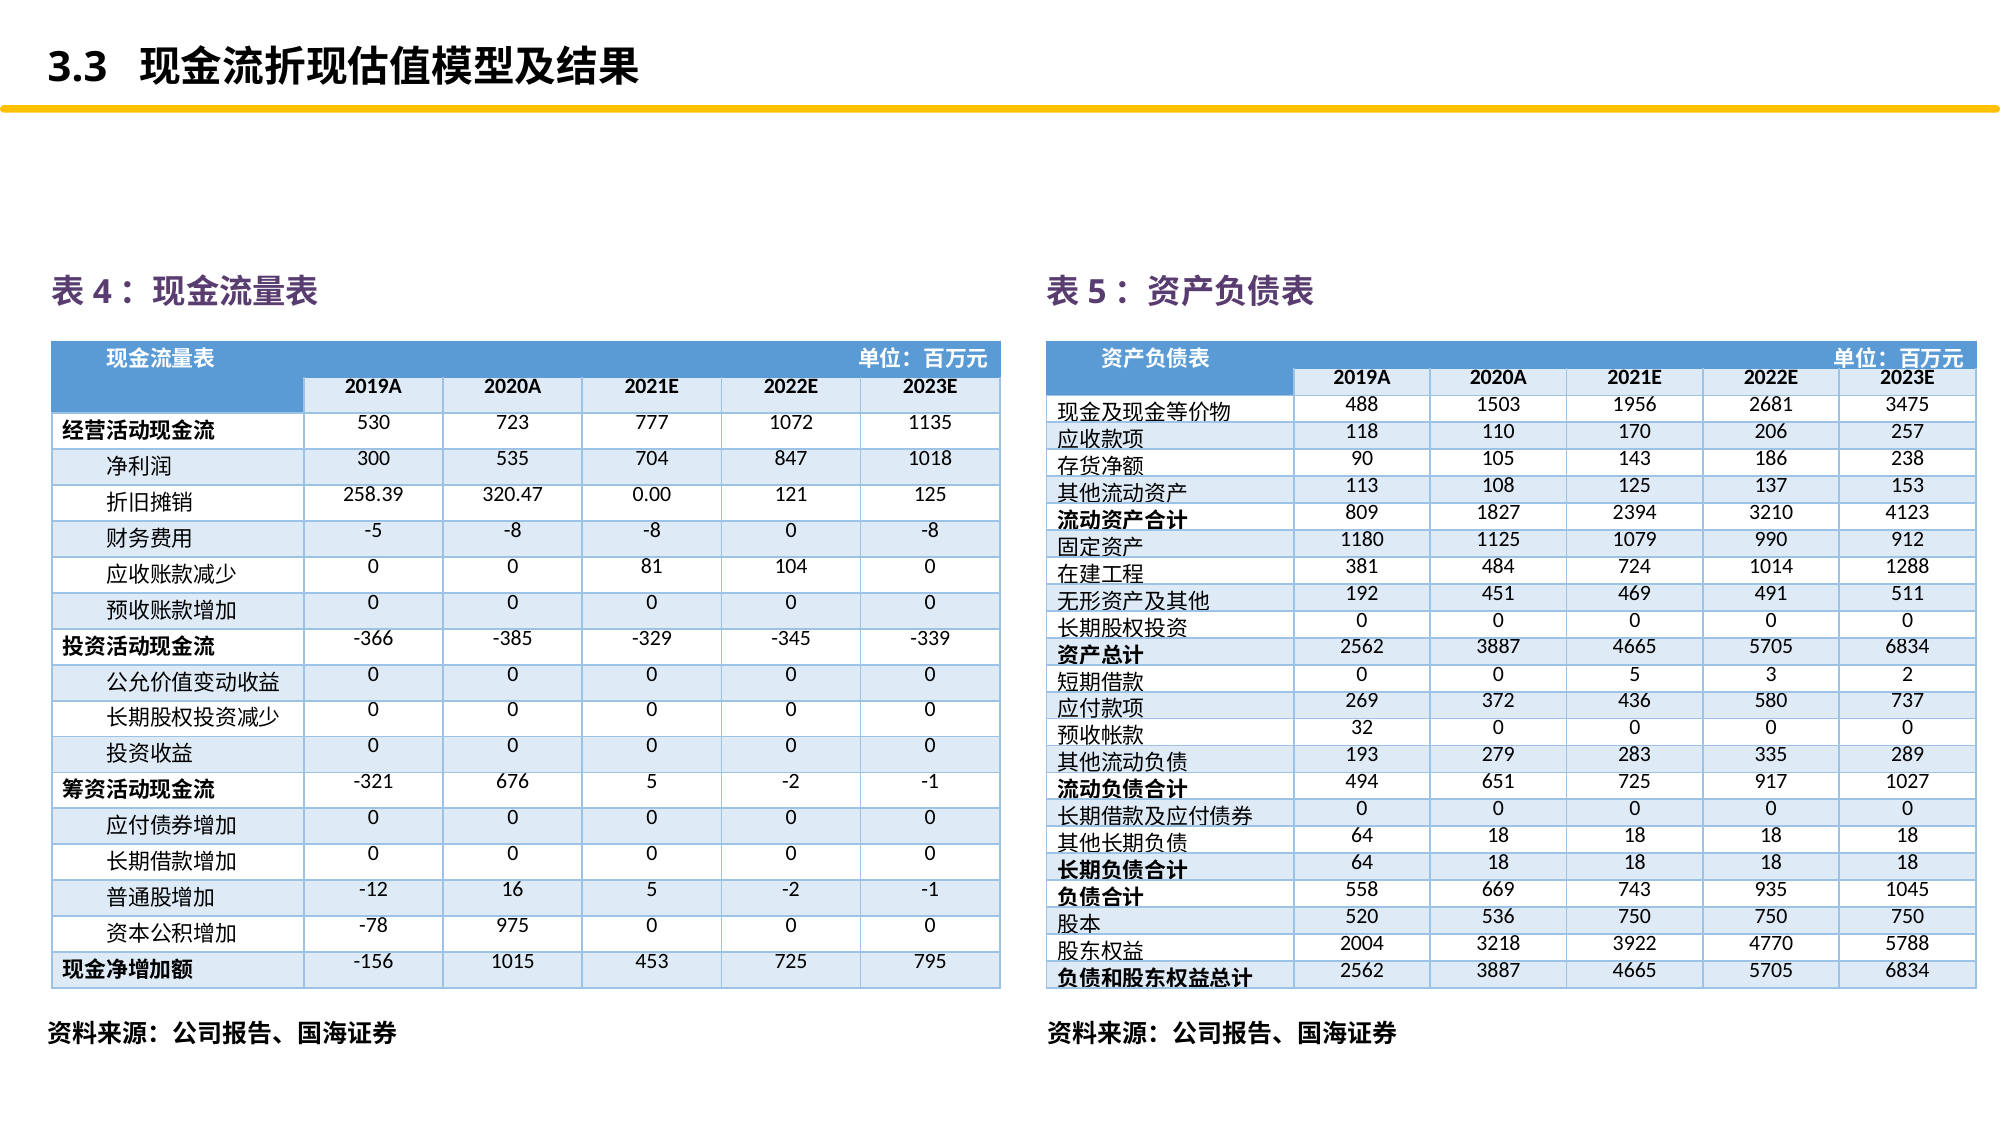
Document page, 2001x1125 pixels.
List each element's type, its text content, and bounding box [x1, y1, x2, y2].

table_cell 0 [444, 702, 581, 736]
table_cell 917 [1704, 773, 1838, 798]
table_cell 121 [722, 486, 860, 520]
table_cell 1956 [1567, 396, 1702, 421]
table_cell 存货净额 [1047, 450, 1293, 475]
table_cell 723 [444, 414, 581, 448]
table_cell 64 [1295, 827, 1429, 852]
table_cell 64 [1295, 854, 1429, 879]
table_cell 110 [1431, 423, 1566, 448]
table_cell 90 [1295, 450, 1429, 475]
table_cell 1827 [1431, 504, 1566, 529]
table_cell 投资收益 [53, 737, 303, 772]
table_cell 2004 [1295, 935, 1429, 960]
table_cell 0 [583, 702, 721, 736]
table_header 单位：百万元 [304, 342, 999, 377]
table_cell 335 [1704, 746, 1838, 772]
table_cell 0 [722, 522, 860, 556]
table_cell -78 [305, 917, 442, 951]
text_box 资料来源：公司报告、国海证券 [1032, 1009, 1444, 1055]
table_cell -8 [583, 522, 721, 556]
table_cell 0 [583, 594, 721, 628]
table_cell 494 [1295, 773, 1429, 798]
table_cell 0 [1704, 612, 1838, 637]
table_cell 5705 [1704, 962, 1838, 987]
table_cell 股东权益 [1047, 935, 1293, 960]
table_cell 81 [583, 558, 721, 592]
table_cell 流动负债合计 [1047, 773, 1293, 798]
table_cell 2021E [1567, 369, 1702, 395]
table_cell 975 [444, 917, 581, 951]
table_cell 451 [1431, 585, 1566, 610]
table_cell 5 [1567, 666, 1702, 691]
table_cell 经营活动现金流 [53, 414, 303, 448]
table_cell 0.00 [583, 486, 721, 520]
table_cell 18 [1840, 854, 1975, 879]
table_cell 2562 [1295, 962, 1429, 987]
table_cell 0 [1840, 800, 1975, 825]
table_cell 0 [1840, 719, 1975, 745]
table_cell 0 [305, 809, 442, 843]
table_cell 1079 [1567, 531, 1702, 556]
table_cell -156 [305, 953, 442, 987]
table_cell 1018 [861, 450, 999, 484]
table_cell 4665 [1567, 639, 1702, 664]
table_cell 912 [1840, 531, 1975, 556]
table_cell 279 [1431, 746, 1566, 772]
table_cell 170 [1567, 423, 1702, 448]
table_cell 2023E [861, 378, 999, 412]
table_cell 0 [305, 594, 442, 628]
table_cell 0 [583, 809, 721, 843]
table_cell 257 [1840, 423, 1975, 448]
table_cell 其他流动资产 [1047, 477, 1293, 502]
table_cell 990 [1704, 531, 1838, 556]
table_cell 125 [1567, 477, 1702, 502]
table_cell 104 [722, 558, 860, 592]
table_cell 1015 [444, 953, 581, 987]
table_cell 0 [305, 702, 442, 736]
table_cell 3922 [1567, 935, 1702, 960]
table_cell 4123 [1840, 504, 1975, 529]
table_cell 0 [1840, 612, 1975, 637]
table_cell 0 [1295, 612, 1429, 637]
table_cell 536 [1431, 908, 1566, 933]
table_cell 935 [1704, 881, 1838, 906]
table_cell 0 [444, 594, 581, 628]
table_cell -1 [861, 773, 999, 807]
table_cell 0 [1567, 719, 1702, 745]
table_cell 0 [861, 737, 999, 772]
table_cell 18 [1704, 854, 1838, 879]
table_cell -321 [305, 773, 442, 807]
table_cell 长期借款及应付债券 [1047, 800, 1293, 825]
table_cell 负债和股东权益总计 [1047, 962, 1293, 987]
table_cell 应收款项 [1047, 423, 1293, 448]
table_cell 453 [583, 953, 721, 987]
table_cell 长期股权投资 [1047, 612, 1293, 637]
table_cell 现金净增加额 [53, 953, 303, 987]
table_cell 现金及现金等价物 [1047, 396, 1293, 421]
table_cell 1014 [1704, 558, 1838, 583]
table_cell 491 [1704, 585, 1838, 610]
table_cell 0 [722, 917, 860, 951]
table_cell 484 [1431, 558, 1566, 583]
table_cell 113 [1295, 477, 1429, 502]
table_cell 750 [1704, 908, 1838, 933]
table_cell 在建工程 [1047, 558, 1293, 583]
table_cell 长期负债合计 [1047, 854, 1293, 879]
table_cell 股本 [1047, 908, 1293, 933]
table_cell 669 [1431, 881, 1566, 906]
table_cell 2022E [1704, 369, 1838, 395]
table_cell 5 [583, 773, 721, 807]
table_cell 300 [305, 450, 442, 484]
text_box [0, 105, 2000, 113]
table_cell 809 [1295, 504, 1429, 529]
table_cell 0 [305, 737, 442, 772]
table_cell 2021E [583, 378, 721, 412]
table_cell 18 [1704, 827, 1838, 852]
table_cell 3210 [1704, 504, 1838, 529]
table_cell 1045 [1840, 881, 1975, 906]
table_cell 1180 [1295, 531, 1429, 556]
table_cell 4665 [1567, 962, 1702, 987]
table_cell 应付债券增加 [53, 809, 303, 843]
table_cell 0 [444, 737, 581, 772]
table_cell 2562 [1295, 639, 1429, 664]
table_cell 固定资产 [1047, 531, 1293, 556]
table_cell 1072 [722, 414, 860, 448]
table_cell 725 [722, 953, 860, 987]
table_cell 投资活动现金流 [53, 630, 303, 664]
table_cell 0 [722, 702, 860, 736]
table_cell -339 [861, 630, 999, 664]
table_cell 0 [1431, 719, 1566, 745]
table_cell 0 [583, 845, 721, 879]
table_cell 0 [444, 558, 581, 592]
table_cell 118 [1295, 423, 1429, 448]
table_cell 净利润 [53, 450, 303, 484]
table_cell 1135 [861, 414, 999, 448]
table_cell 1288 [1840, 558, 1975, 583]
table_cell 651 [1431, 773, 1566, 798]
table_cell 2681 [1704, 396, 1838, 421]
table_cell 1125 [1431, 531, 1566, 556]
table_cell 0 [861, 809, 999, 843]
table_cell 725 [1567, 773, 1702, 798]
table_cell 737 [1840, 693, 1975, 718]
table_cell 财务费用 [53, 522, 303, 556]
table_cell 0 [444, 666, 581, 700]
table_cell 0 [444, 845, 581, 879]
table_cell 676 [444, 773, 581, 807]
table_cell 0 [1567, 612, 1702, 637]
table_cell 0 [583, 666, 721, 700]
table_cell 0 [861, 594, 999, 628]
table_cell 108 [1431, 477, 1566, 502]
table_cell 0 [1431, 612, 1566, 637]
table_cell 0 [722, 737, 860, 772]
table_cell 0 [722, 809, 860, 843]
table_cell 无形资产及其他 [1047, 585, 1293, 610]
table_cell -329 [583, 630, 721, 664]
table_cell 18 [1431, 827, 1566, 852]
table_cell 1027 [1840, 773, 1975, 798]
table_cell 长期借款增加 [53, 845, 303, 879]
table_cell 0 [722, 666, 860, 700]
table_cell -12 [305, 881, 442, 915]
table_cell 资产总计 [1047, 639, 1293, 664]
table_cell 258.39 [305, 486, 442, 520]
table_cell 143 [1567, 450, 1702, 475]
table_cell -366 [305, 630, 442, 664]
table_cell 0 [861, 558, 999, 592]
table_cell 0 [722, 594, 860, 628]
table_cell 1503 [1431, 396, 1566, 421]
table_cell 0 [444, 809, 581, 843]
table_cell 3887 [1431, 639, 1566, 664]
table_cell 负债合计 [1047, 881, 1293, 906]
table_cell 普通股增加 [53, 881, 303, 915]
table_cell 192 [1295, 585, 1429, 610]
text_box 表5：资产负债表 [1046, 270, 1608, 311]
table_cell 应收账款减少 [53, 558, 303, 592]
table_cell 0 [583, 737, 721, 772]
text_box 3.3 现金流折现估值模型及结果 [33, 32, 1033, 97]
table_cell -8 [861, 522, 999, 556]
table_cell 724 [1567, 558, 1702, 583]
table_cell 其他流动负债 [1047, 746, 1293, 772]
table_header 单位：百万元 [1294, 342, 1975, 368]
table_cell 应付款项 [1047, 693, 1293, 718]
table_cell 269 [1295, 693, 1429, 718]
table_cell 704 [583, 450, 721, 484]
table_cell 320.47 [444, 486, 581, 520]
table_cell 847 [722, 450, 860, 484]
table_cell 105 [1431, 450, 1566, 475]
table_cell 3 [1704, 666, 1838, 691]
table_cell 2 [1840, 666, 1975, 691]
table_cell 0 [861, 917, 999, 951]
table_cell 2019A [1295, 369, 1429, 395]
table_cell 32 [1295, 719, 1429, 745]
table_cell 2022E [722, 378, 860, 412]
table_cell 2394 [1567, 504, 1702, 529]
table_cell 206 [1704, 423, 1838, 448]
table_cell 0 [1295, 800, 1429, 825]
table_cell 2019A [305, 378, 442, 412]
table_cell 流动资产合计 [1047, 504, 1293, 529]
table_cell 18 [1567, 854, 1702, 879]
table_cell 0 [305, 558, 442, 592]
table_cell 3475 [1840, 396, 1975, 421]
table_cell 238 [1840, 450, 1975, 475]
table_cell 预收帐款 [1047, 719, 1293, 745]
table_cell 0 [305, 666, 442, 700]
table_cell 2023E [1840, 369, 1975, 395]
table_cell 186 [1704, 450, 1838, 475]
table_cell 137 [1704, 477, 1838, 502]
table_cell 18 [1567, 827, 1702, 852]
table_cell 0 [861, 666, 999, 700]
table_cell 18 [1431, 854, 1566, 879]
table_cell 0 [1704, 719, 1838, 745]
table_cell 795 [861, 953, 999, 987]
table_cell 资本公积增加 [53, 917, 303, 951]
table_cell 折旧摊销 [53, 486, 303, 520]
table_cell 469 [1567, 585, 1702, 610]
table_cell -1 [861, 881, 999, 915]
table_cell 289 [1840, 746, 1975, 772]
table_cell 其他长期负债 [1047, 827, 1293, 852]
table_cell 长期股权投资减少 [53, 702, 303, 736]
table_cell -385 [444, 630, 581, 664]
table_cell 750 [1567, 908, 1702, 933]
table_cell 0 [1431, 800, 1566, 825]
table_cell 0 [861, 845, 999, 879]
table_cell -8 [444, 522, 581, 556]
table_cell 372 [1431, 693, 1566, 718]
table_cell 0 [305, 845, 442, 879]
table_cell 381 [1295, 558, 1429, 583]
table_cell 2020A [1431, 369, 1566, 395]
table_cell 777 [583, 414, 721, 448]
table_cell 436 [1567, 693, 1702, 718]
text_box 表4：现金流量表 [51, 270, 613, 311]
table_cell 0 [722, 845, 860, 879]
table_cell 750 [1840, 908, 1975, 933]
table_header 资产负债表 [1047, 342, 1294, 395]
table_cell 0 [1431, 666, 1566, 691]
table_cell 558 [1295, 881, 1429, 906]
table_cell 743 [1567, 881, 1702, 906]
table_cell 520 [1295, 908, 1429, 933]
table_cell 公允价值变动收益 [53, 666, 303, 700]
table_cell 580 [1704, 693, 1838, 718]
table_cell 153 [1840, 477, 1975, 502]
table_cell 5788 [1840, 935, 1975, 960]
table_cell 2020A [444, 378, 581, 412]
table_cell 511 [1840, 585, 1975, 610]
text_box 资料来源：公司报告、国海证券 [33, 1009, 444, 1055]
table_cell -2 [722, 773, 860, 807]
table_cell 193 [1295, 746, 1429, 772]
table_cell 5705 [1704, 639, 1838, 664]
table_cell 0 [1704, 800, 1838, 825]
table_cell 3887 [1431, 962, 1566, 987]
table_cell -2 [722, 881, 860, 915]
table_cell 535 [444, 450, 581, 484]
table_cell 0 [1295, 666, 1429, 691]
table_cell 0 [1567, 800, 1702, 825]
table_cell 5 [583, 881, 721, 915]
table_cell 3218 [1431, 935, 1566, 960]
table_cell 6834 [1840, 639, 1975, 664]
table_cell -345 [722, 630, 860, 664]
table_cell 6834 [1840, 962, 1975, 987]
table_header 现金流量表 [53, 342, 304, 412]
table_cell 125 [861, 486, 999, 520]
table_cell 0 [583, 917, 721, 951]
table_cell 筹资活动现金流 [53, 773, 303, 807]
table_cell 短期借款 [1047, 666, 1293, 691]
table_cell 预收账款增加 [53, 594, 303, 628]
table_cell 18 [1840, 827, 1975, 852]
table_cell 530 [305, 414, 442, 448]
table_cell 0 [861, 702, 999, 736]
table_cell 16 [444, 881, 581, 915]
table_cell 488 [1295, 396, 1429, 421]
table_cell 283 [1567, 746, 1702, 772]
table_cell 4770 [1704, 935, 1838, 960]
table_cell -5 [305, 522, 442, 556]
